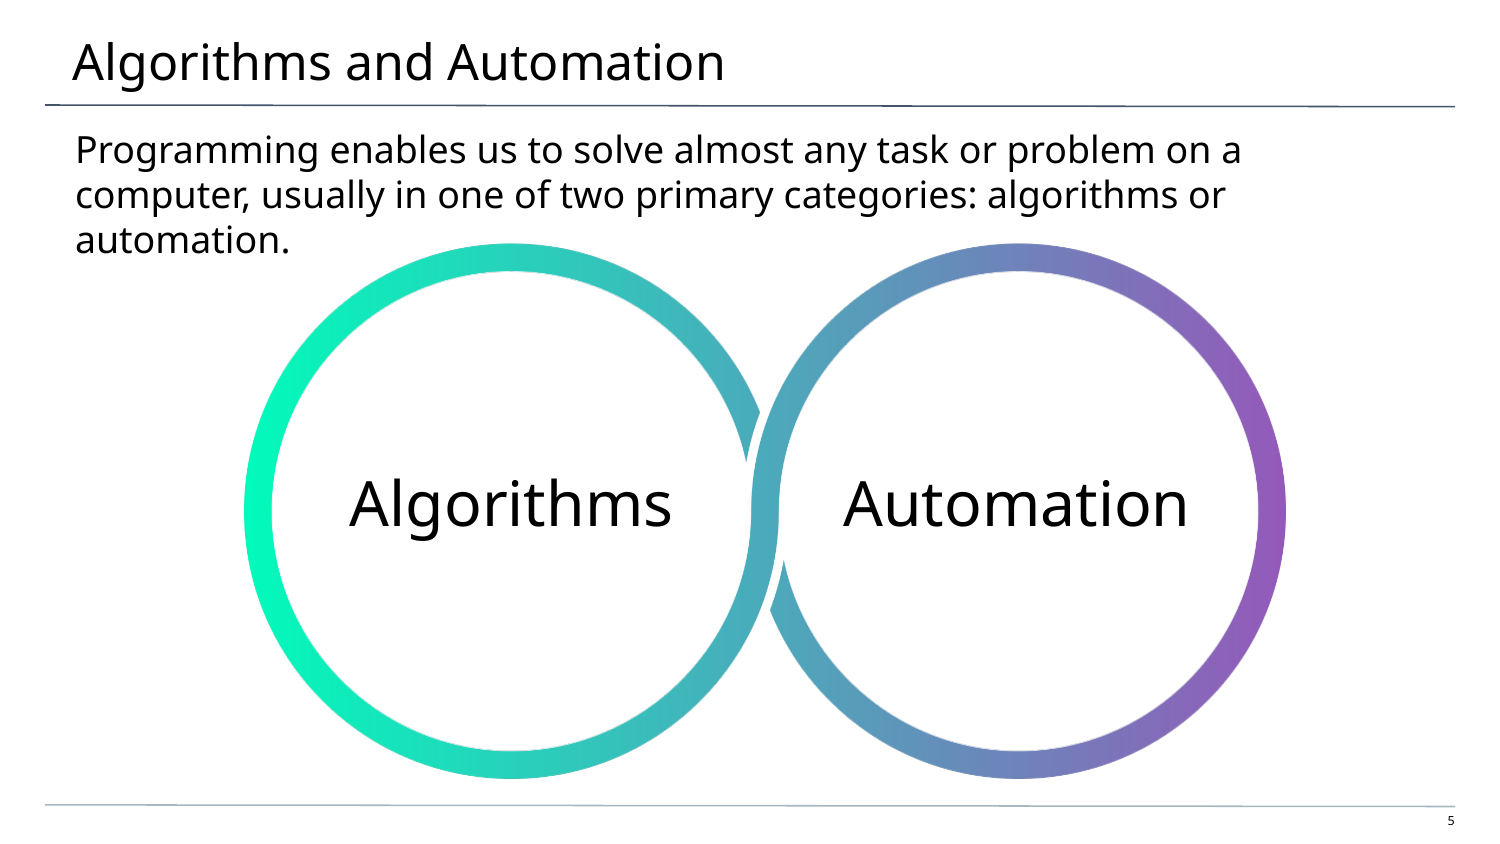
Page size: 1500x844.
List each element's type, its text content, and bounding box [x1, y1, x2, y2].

picture [243, 218, 1286, 805]
title Algorithms and Automation [0, 0, 1500, 88]
subtitle Programming enables us to solve almost any task or problem on a computer, usually in one of two primary categories: algorithms or automation. [0, 110, 1500, 171]
